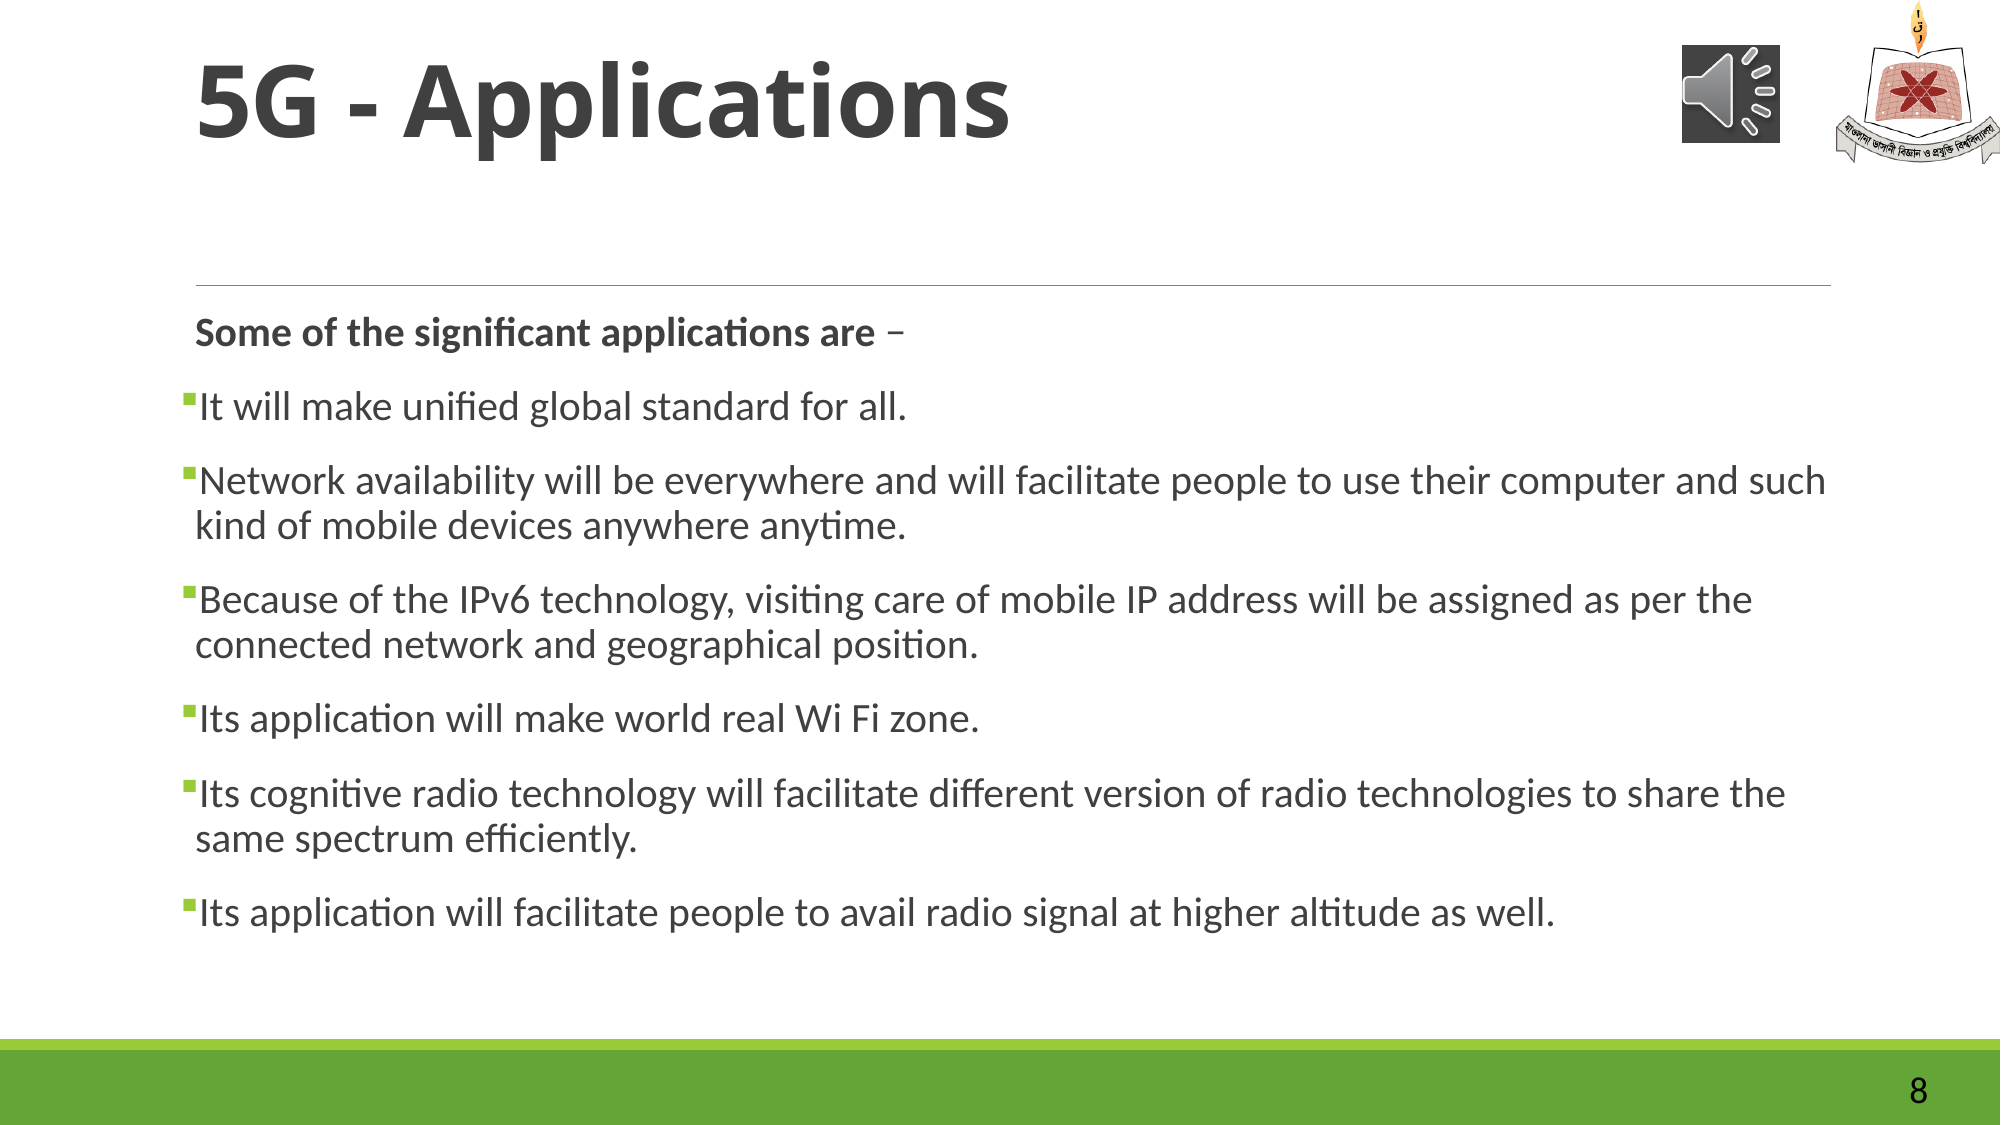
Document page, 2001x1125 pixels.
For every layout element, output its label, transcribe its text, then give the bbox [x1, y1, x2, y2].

picture [1835, 0, 2000, 164]
title 5G - Applications [180, 47, 1830, 285]
text_box 8 [1894, 1059, 1969, 1119]
list Some of the significant applications are − It will make unified global standard for all. Network availability will be everywhere and will facilitate people to use their computer and such kind of mobile devices anywhere anytime. Because of the IPv6 technology, visiting care of mobile IP address will be assigned as per the connected network and geographical position. Its application will make world real Wi Fi zone. Its cognitive radio technology will facilitate different version of radio technologies to share the same spectrum efficiently. Its application will facilitate people to avail radio signal at higher altitude as well. [180, 302, 1830, 963]
picture [1680, 43, 1782, 145]
